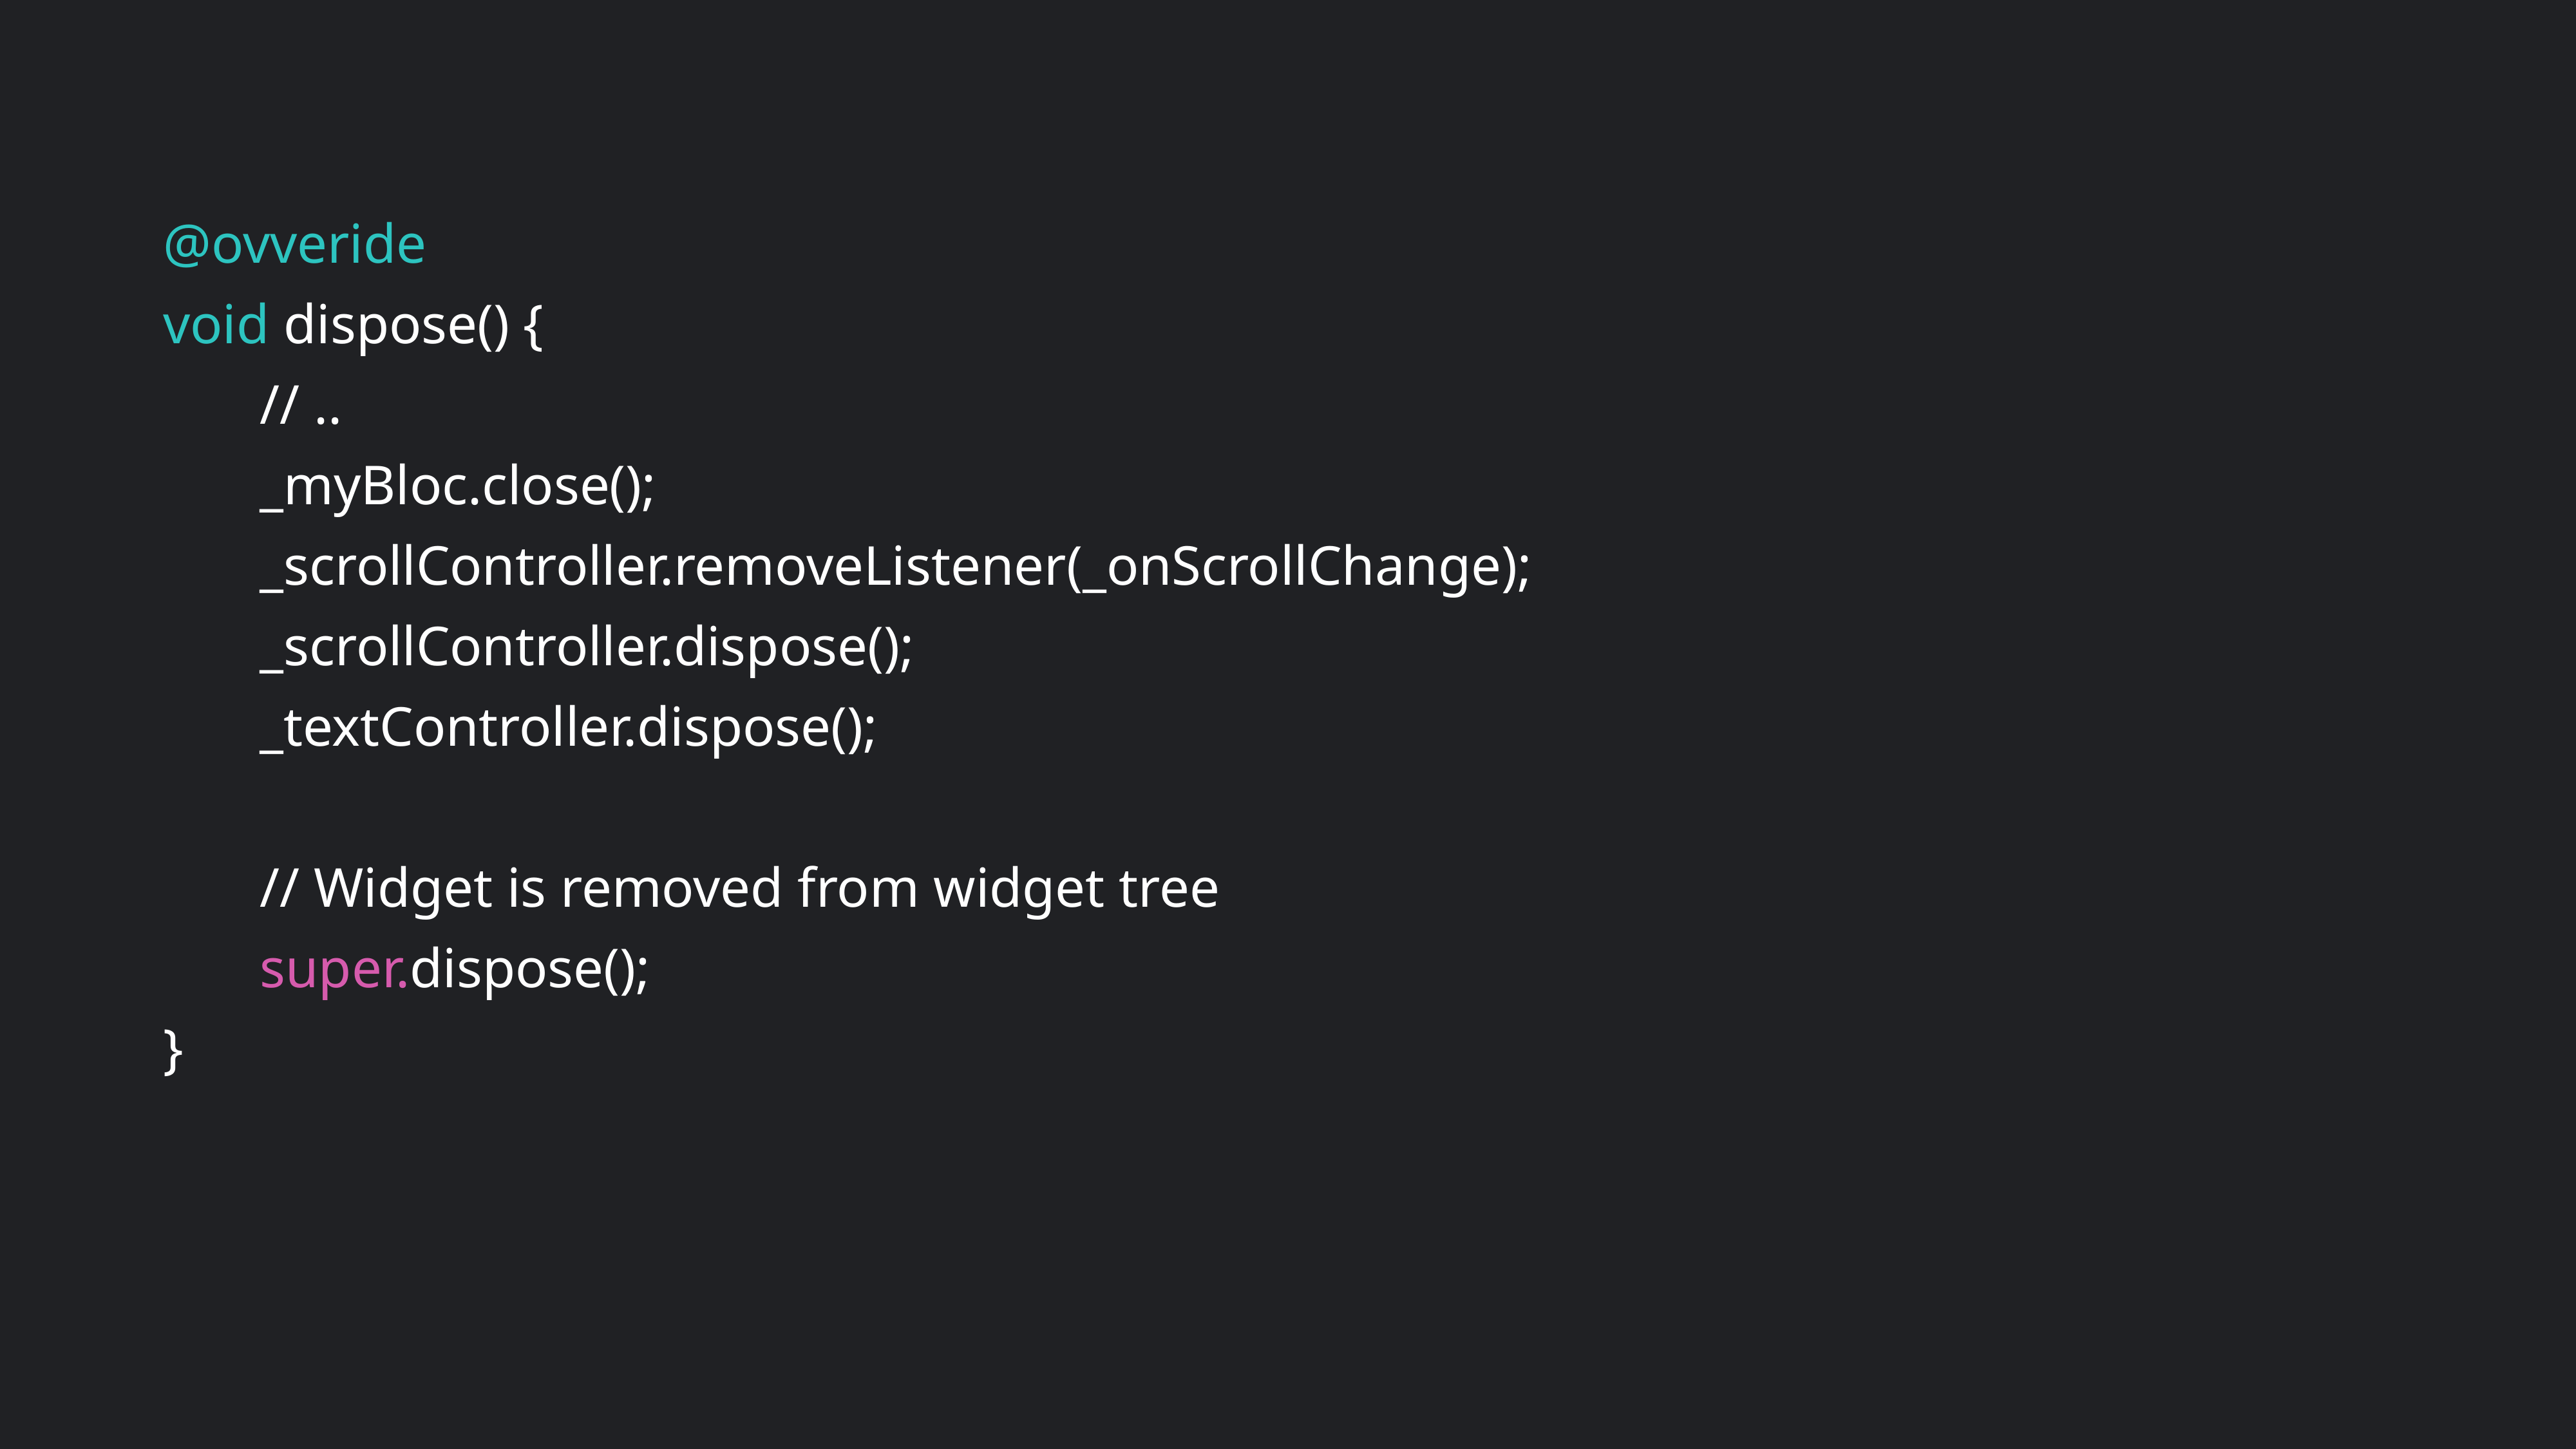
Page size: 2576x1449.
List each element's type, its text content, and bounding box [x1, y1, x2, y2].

list @ovveride void dispose() { // .. _myBloc.close(); _scrollController.removeListener(_onScrollChange); _scrollController.dispose(); _textController.dispose(); // Widget is removed from widget tree super.dispose(); } [163, 193, 2426, 1310]
